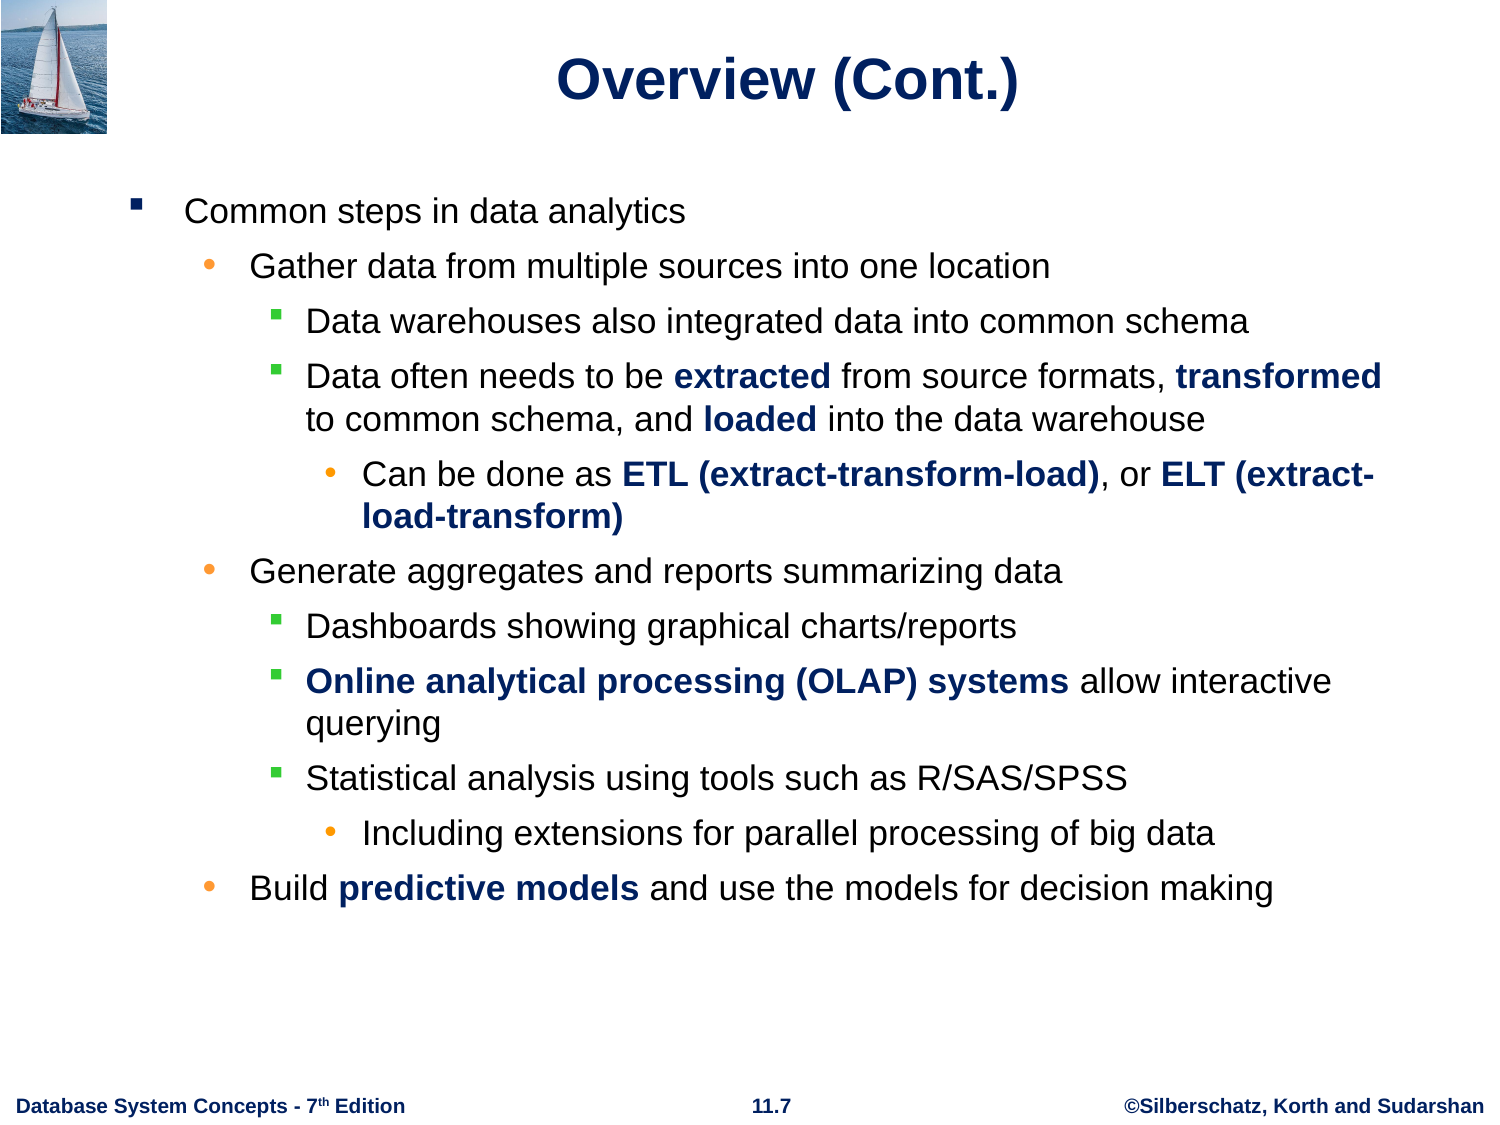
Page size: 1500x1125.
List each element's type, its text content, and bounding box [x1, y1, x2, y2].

list Common steps in data analytics Gather data from multiple sources into one location Data warehouses also integrated data into common schema Data often needs to be extracted from source formats, transformed to common schema, and loaded into the data warehouse Can be done as ETL (extract-transform-load), or ELT (extract-load-transform) Generate aggregates and reports summarizing data Dashboards showing graphical charts/reports Online analytical processing (OLAP) systems allow interactive querying Statistical analysis using tools such as R/SAS/SPSS Including extensions for parallel processing of big data Build predictive models and use the models for decision making [112, 180, 1400, 1062]
picture [1, 0, 107, 134]
title Overview (Cont.) [125, 18, 1452, 120]
